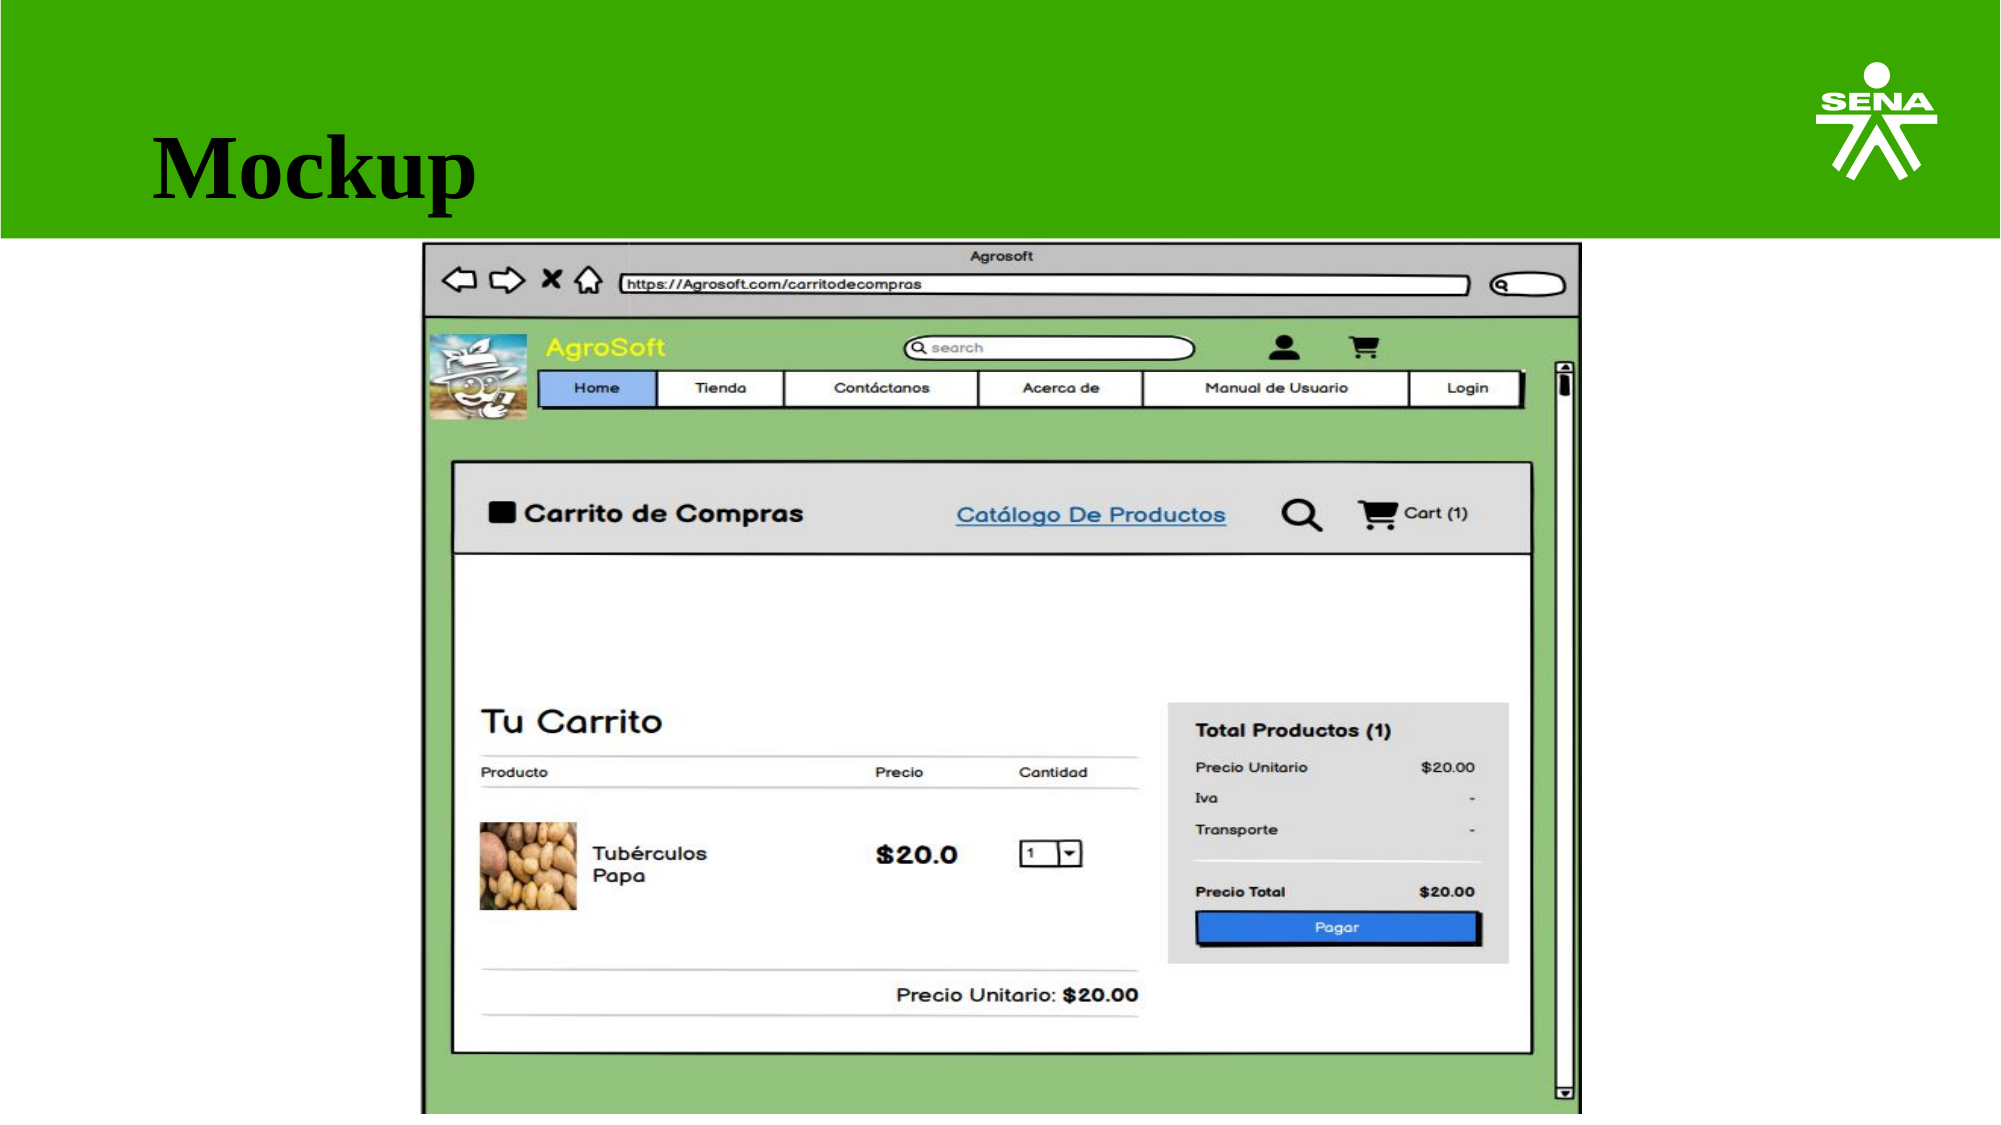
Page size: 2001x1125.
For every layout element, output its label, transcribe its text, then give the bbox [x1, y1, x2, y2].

title Mockup [137, 59, 1863, 278]
picture [0, 0, 2001, 1125]
